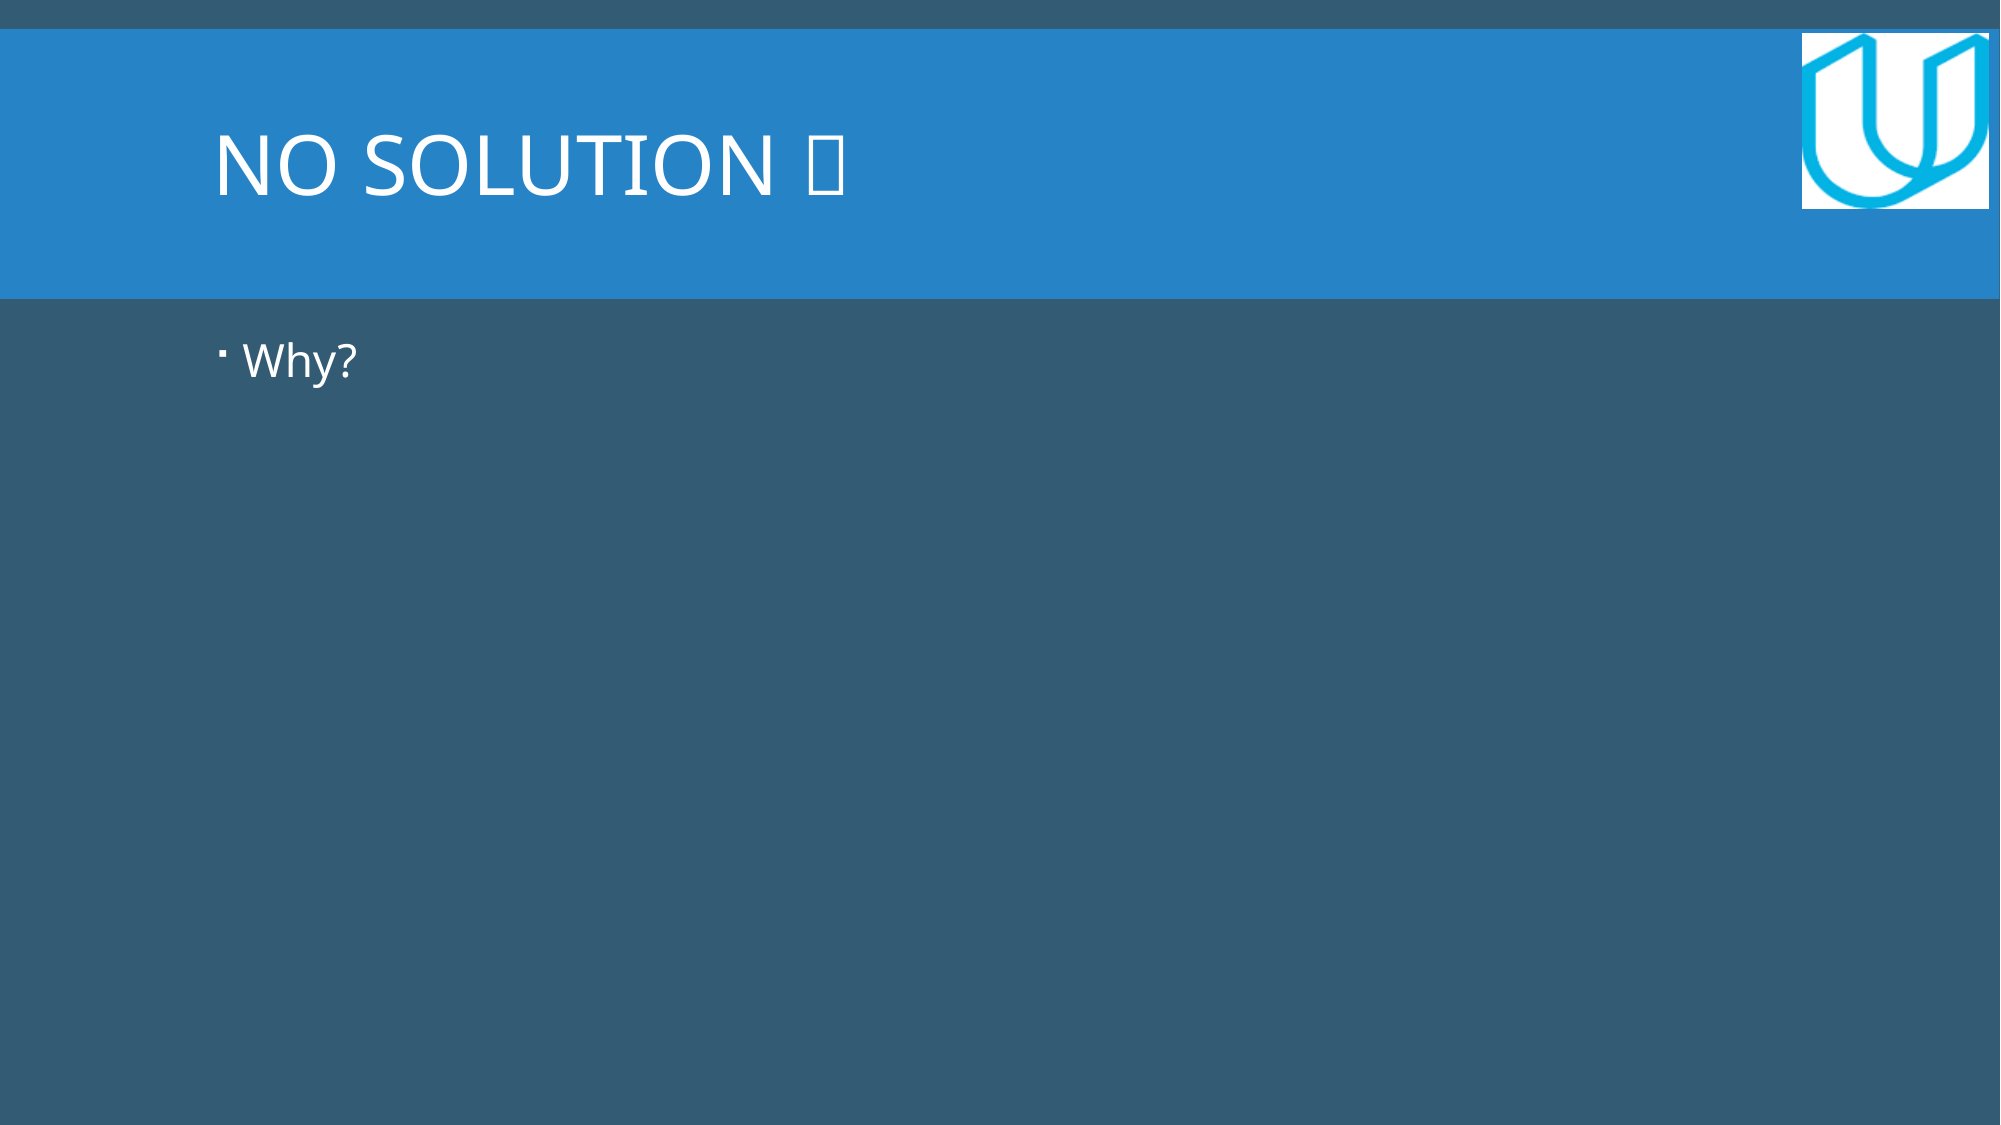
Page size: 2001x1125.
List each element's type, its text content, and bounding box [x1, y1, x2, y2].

picture [1933, 47, 1974, 167]
title No Solution  [197, 46, 1803, 295]
picture [1802, 33, 1989, 167]
picture [1816, 47, 1912, 197]
list Why? [197, 329, 1803, 1020]
picture [1803, 159, 1866, 209]
picture [1876, 124, 1989, 209]
